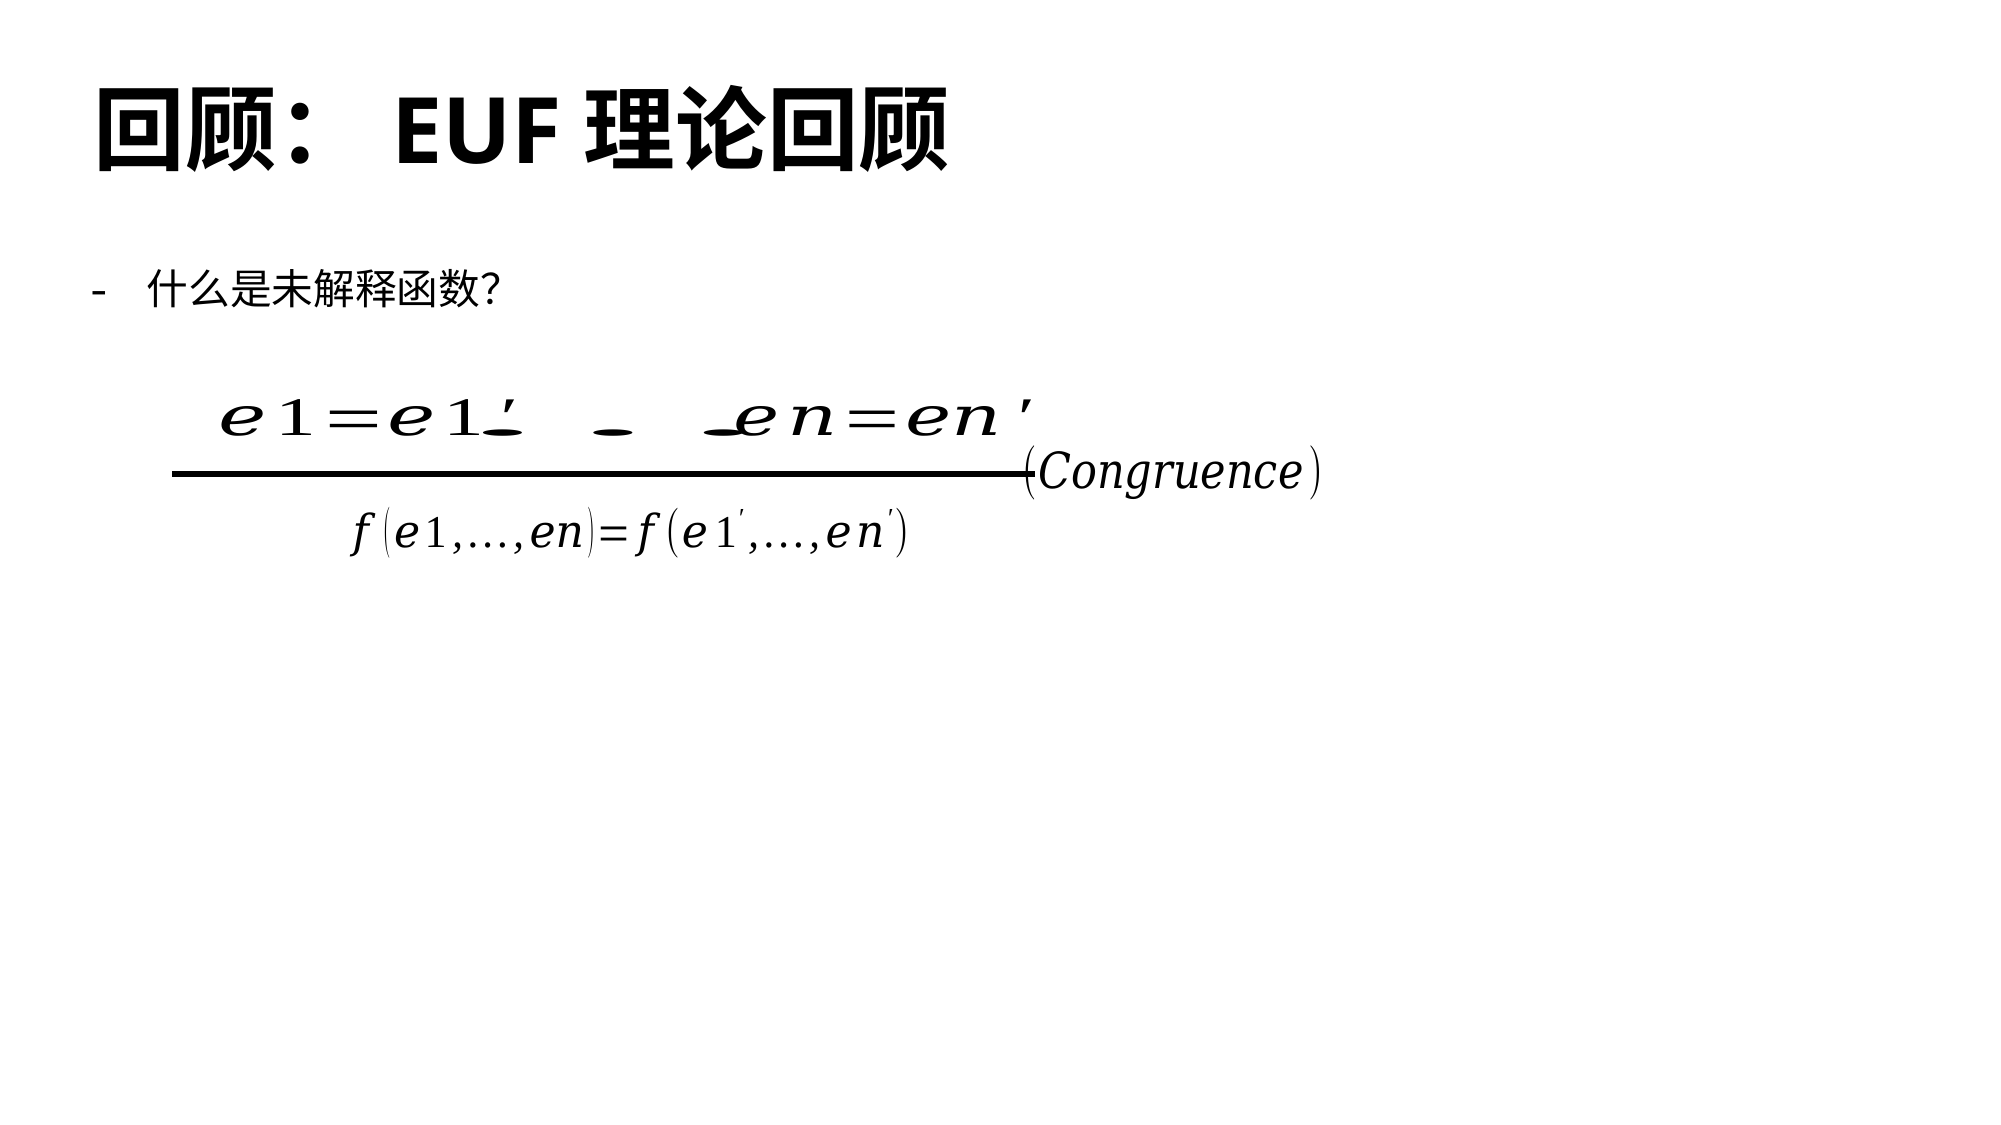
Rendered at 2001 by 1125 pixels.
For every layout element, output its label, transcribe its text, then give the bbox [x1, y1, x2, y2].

title 回顾：EUF理论回顾 [78, 25, 1804, 243]
text_box - 什么是未解释函数？ [71, 255, 537, 321]
